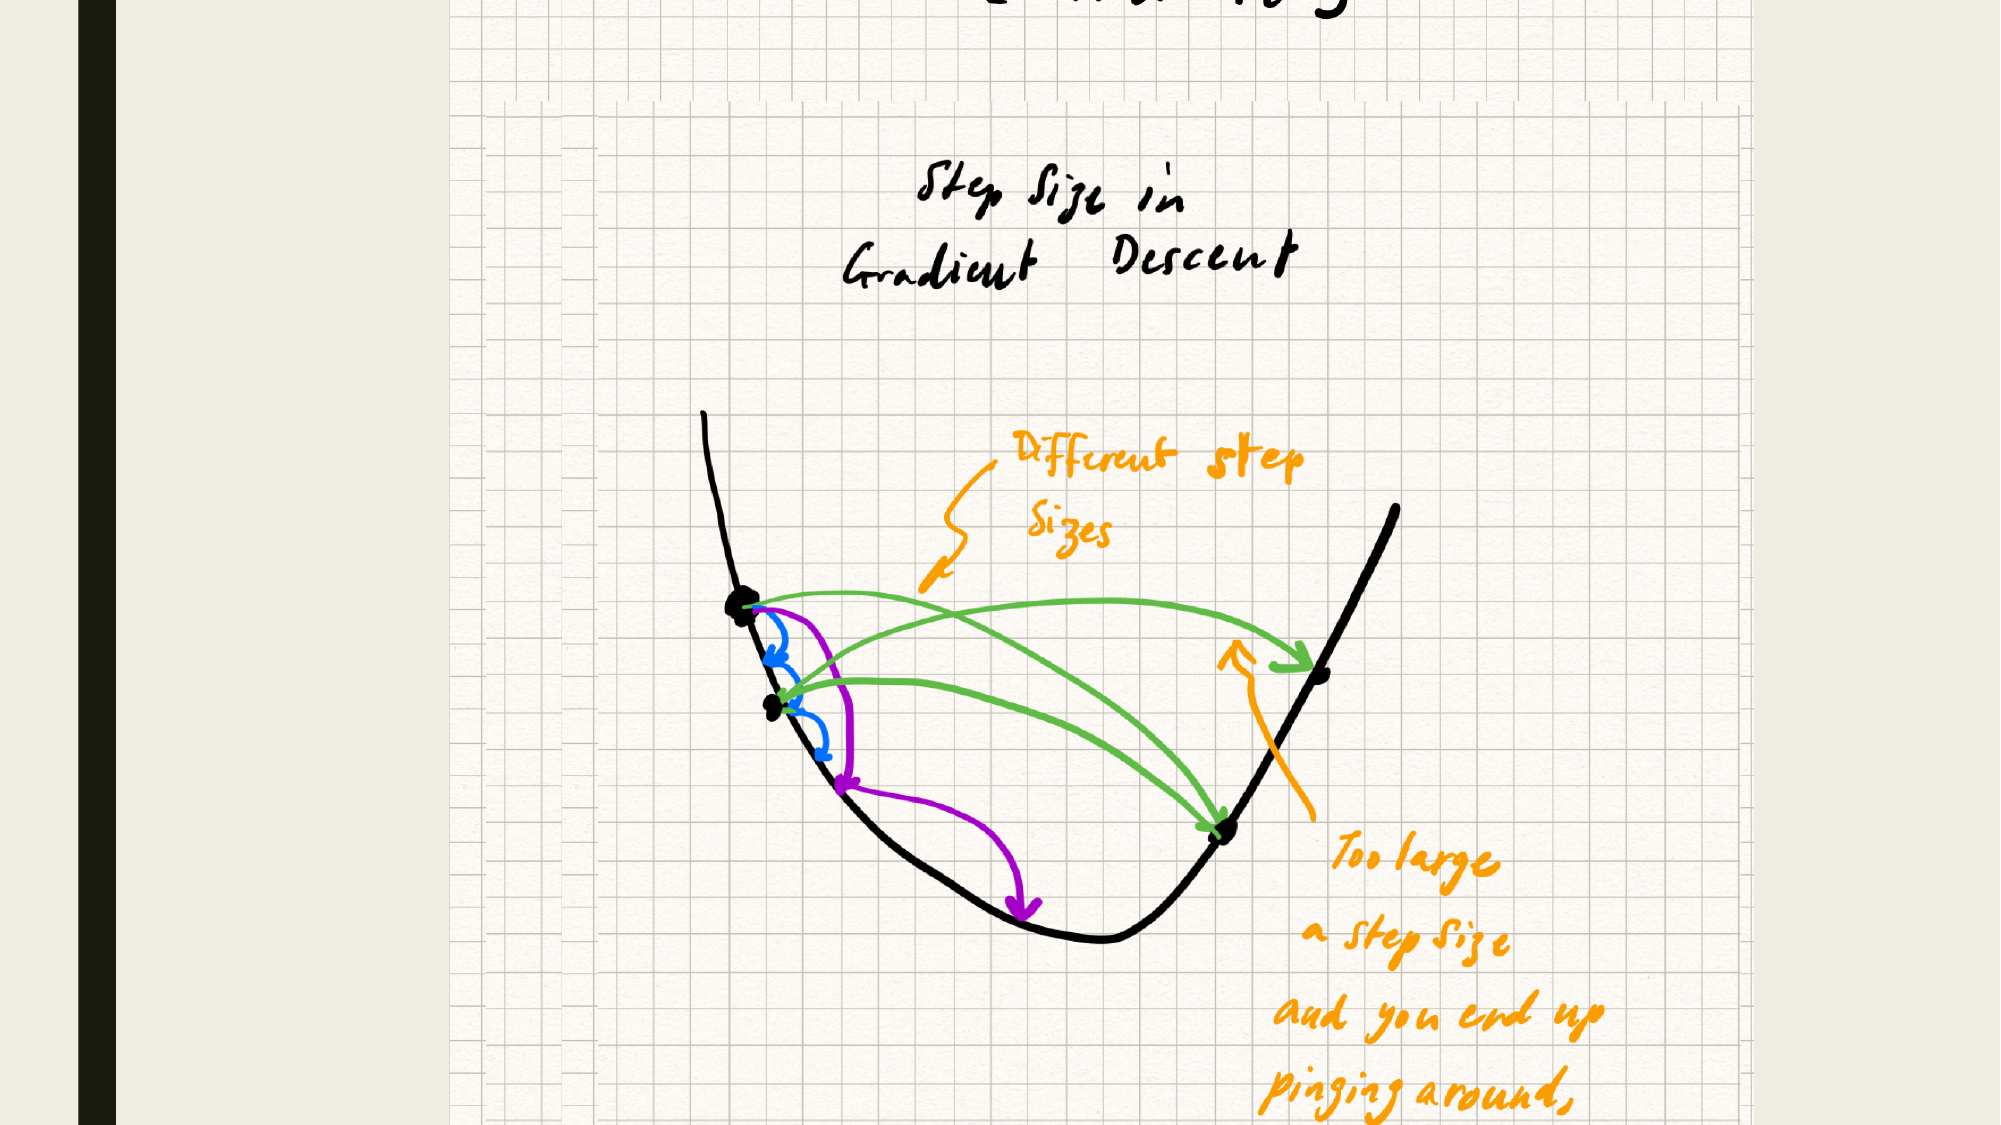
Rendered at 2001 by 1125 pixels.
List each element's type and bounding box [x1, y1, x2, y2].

picture [449, 0, 1754, 1125]
